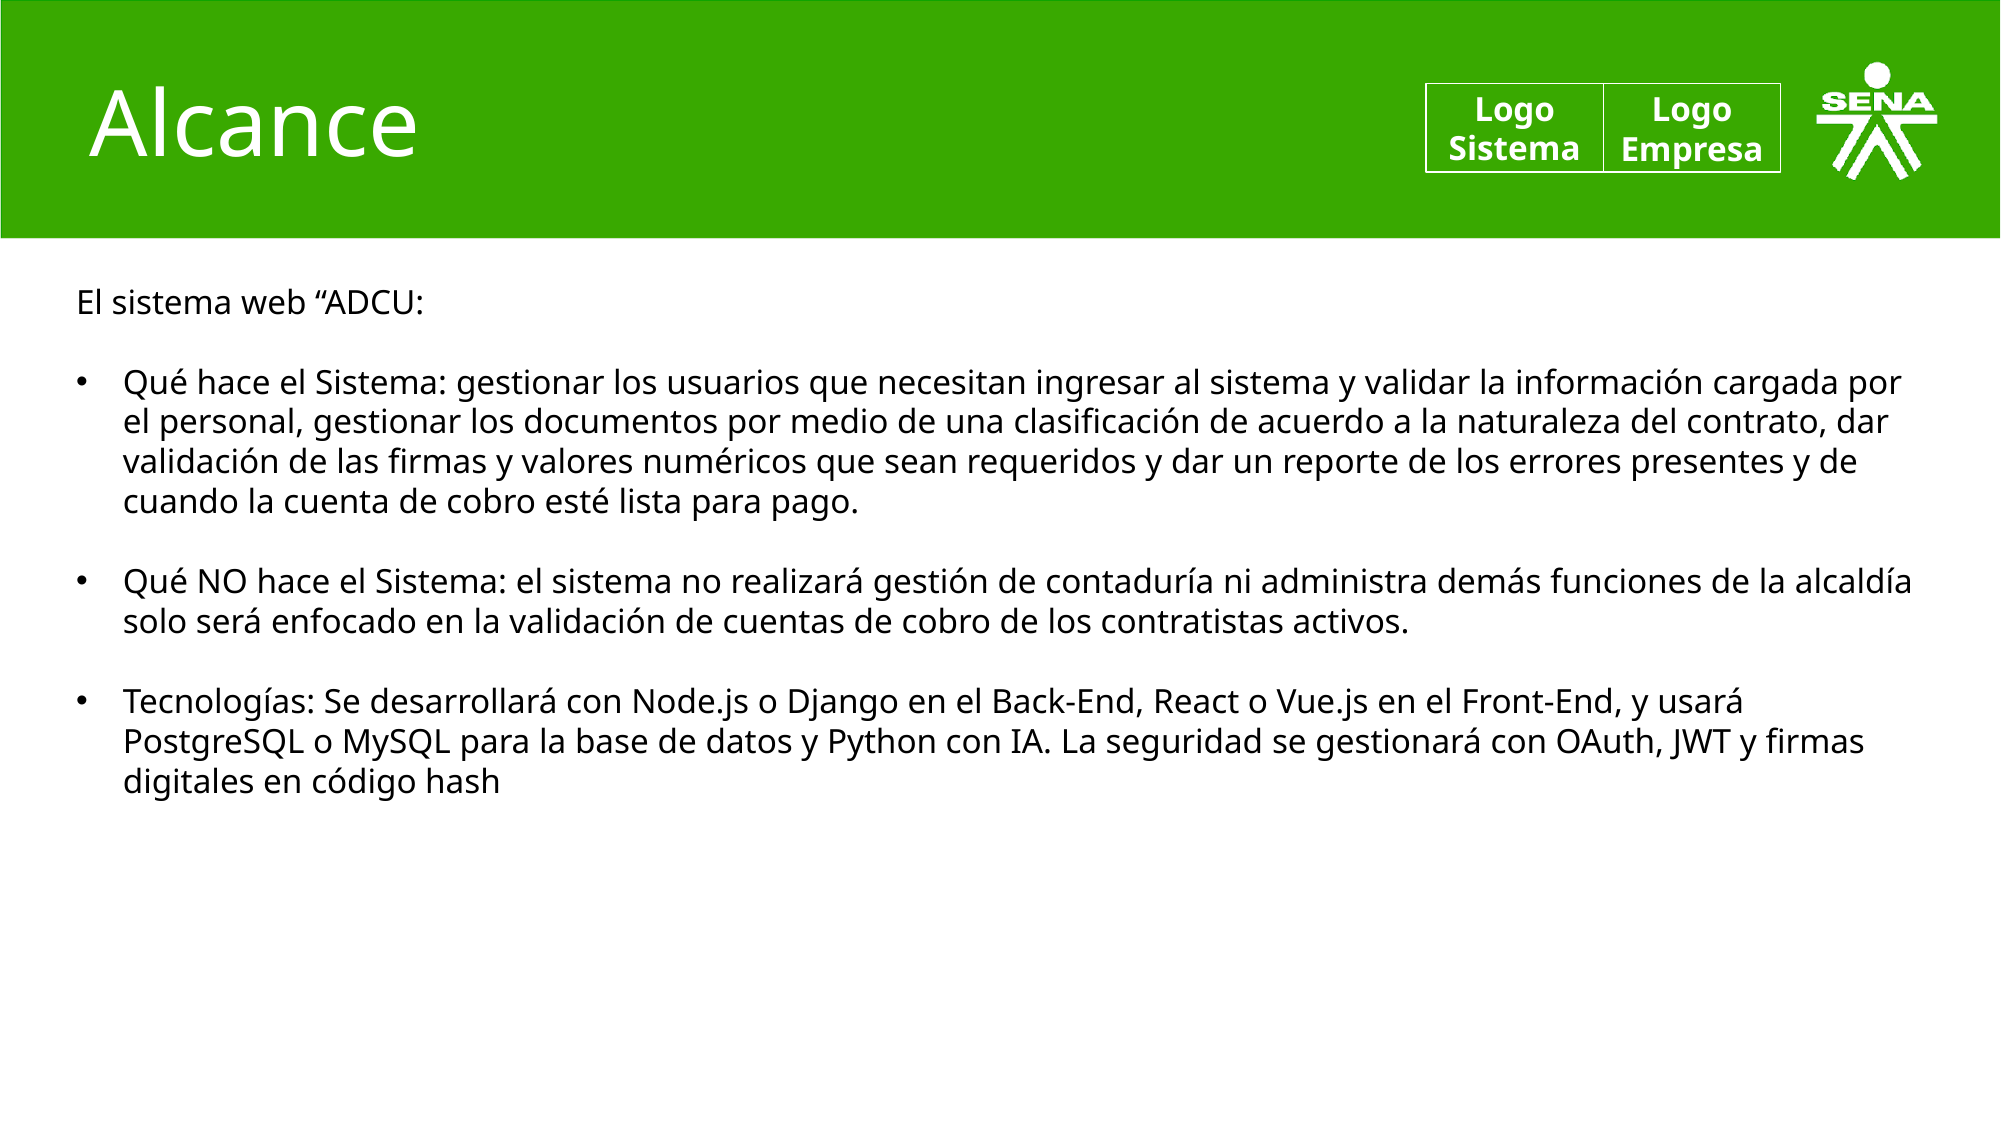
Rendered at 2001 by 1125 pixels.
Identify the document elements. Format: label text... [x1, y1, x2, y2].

text_box Logo Empresa [1603, 83, 1781, 173]
picture [0, 0, 2001, 1125]
text_box El sistema web “ADCU: Qué hace el Sistema: gestionar los usuarios que necesitan ingresar al sistema y validar la información cargada por el personal, gestionar los documentos por medio de una clasificación de acuerdo a la naturaleza del contrato, dar validación de las firmas y valores numéricos que sean requeridos y dar un reporte de los errores presentes y de cuando la cuenta de cobro esté lista para pago. Qué NO hace el Sistema: el sistema no realizará gestión de contaduría ni administra demás funciones de la alcaldía solo será enfocado en la validación de cuentas de cobro de los contratistas activos. Tecnologías: Se desarrollará con Node.js o Django en el Back-End, React o Vue.js en el Front-End, y usará PostgreSQL o MySQL para la base de datos y Python con IA. La seguridad se gestionará con OAuth, JWT y firmas digitales en código hash [61, 273, 1939, 843]
title Alcance [74, 18, 1800, 236]
text_box Logo Sistema [1426, 83, 1603, 172]
